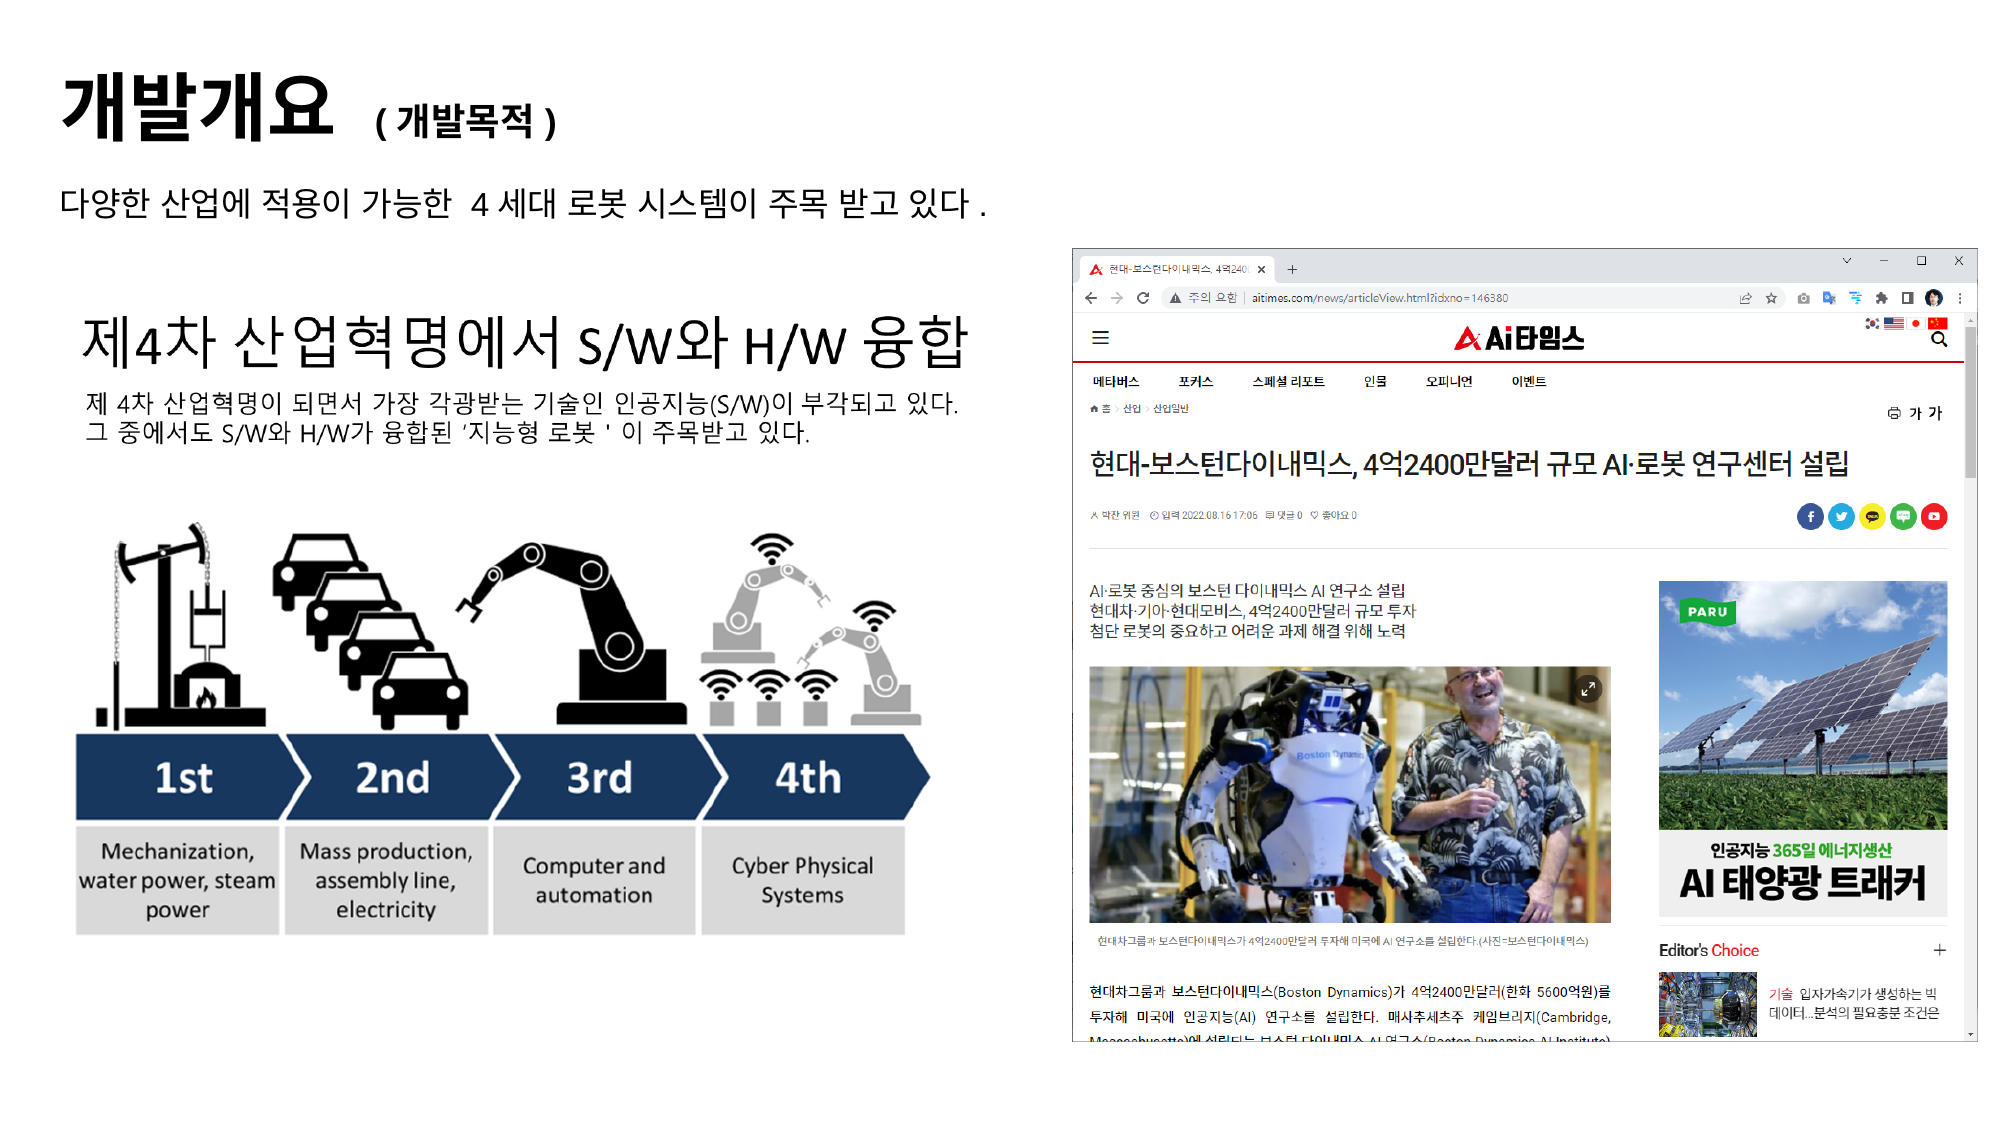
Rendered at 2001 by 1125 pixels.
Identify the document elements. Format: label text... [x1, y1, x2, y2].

text_box 다양한 산업에 적용이 가능한 4세대 로봇 시스템이 주목 받고 있다. [45, 175, 1441, 231]
text_box 개발개요 (개발목적) [45, 52, 829, 158]
picture [69, 520, 936, 941]
picture [44, 248, 1978, 1042]
